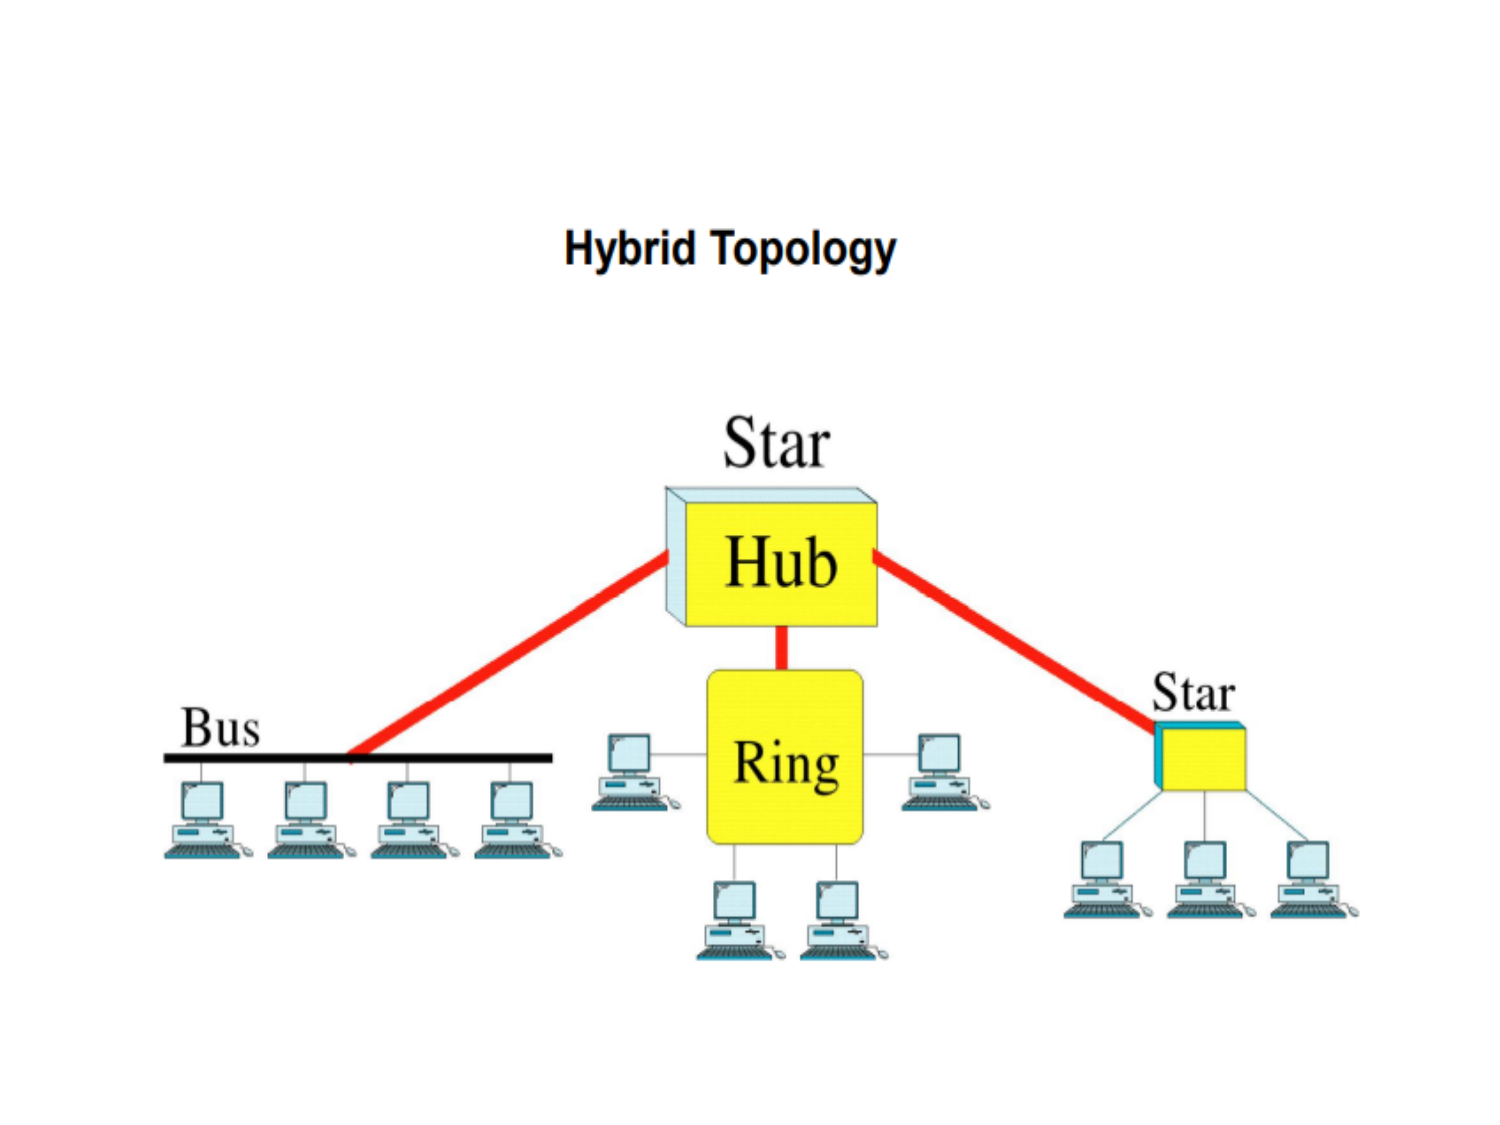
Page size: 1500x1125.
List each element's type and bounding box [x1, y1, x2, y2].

picture [137, 199, 1388, 1013]
